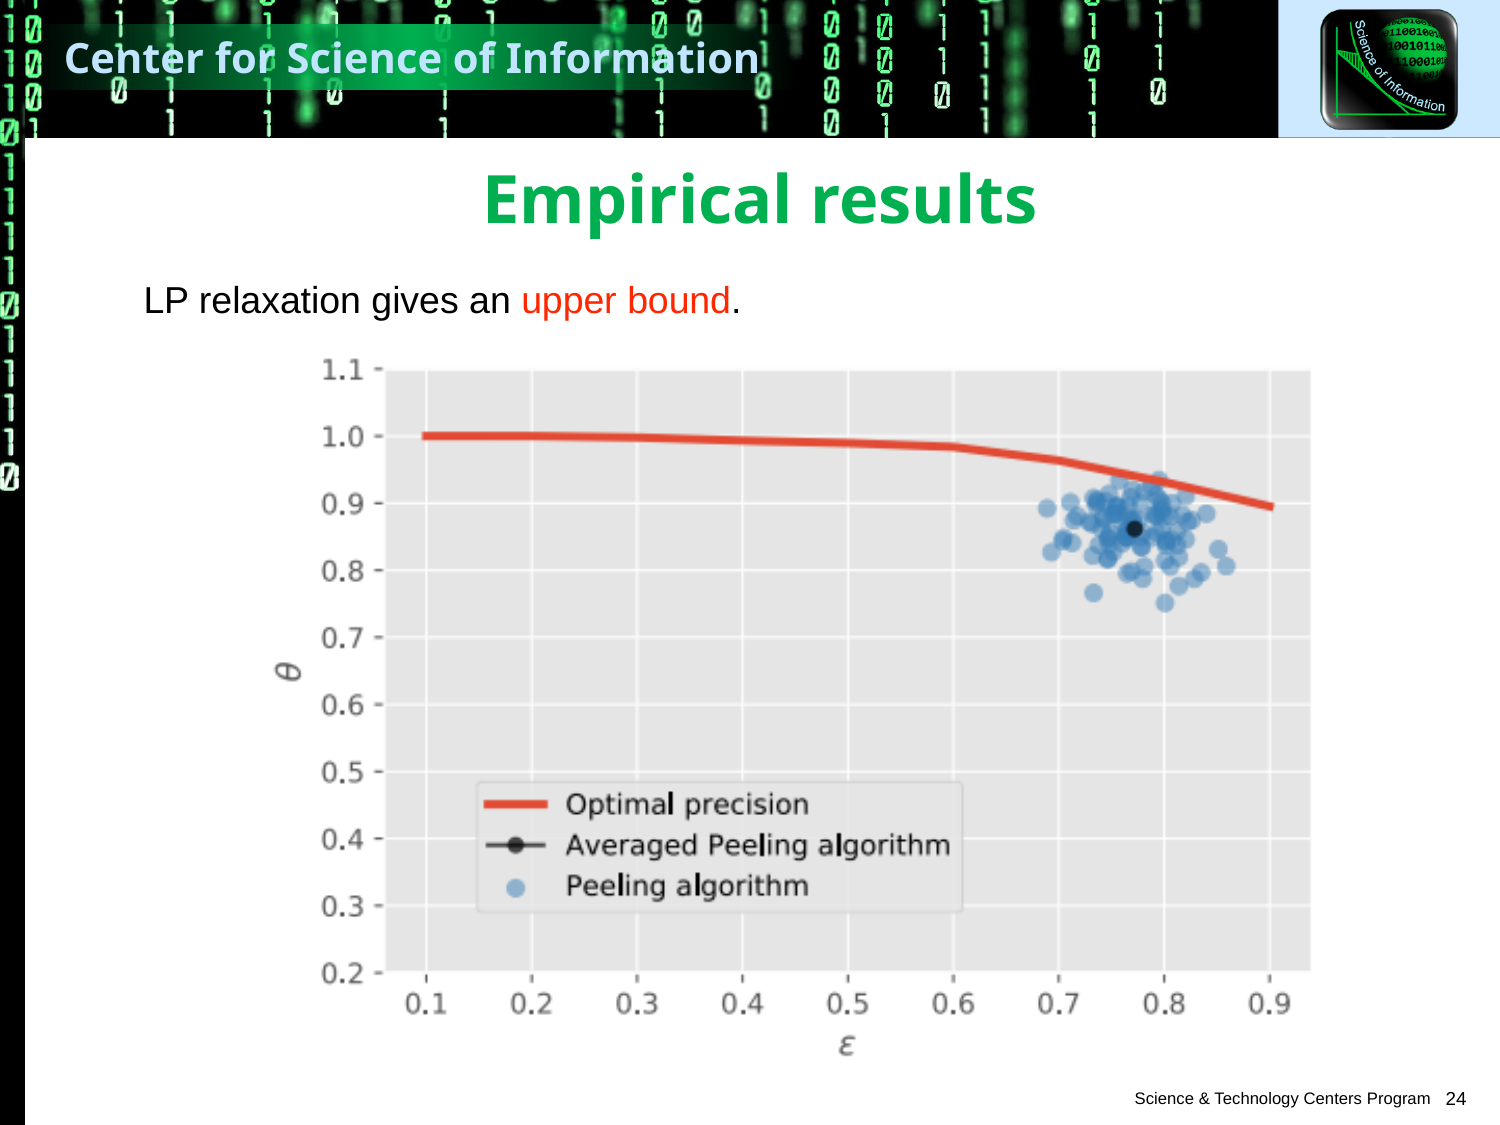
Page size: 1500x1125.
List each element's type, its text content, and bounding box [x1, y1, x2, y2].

picture [0, 0, 1218, 824]
slide_number 24 [1381, 1068, 1482, 1125]
text_box LP relaxation gives an upper bound. [128, 268, 757, 329]
picture [268, 348, 1328, 1069]
picture [1320, 9, 1458, 125]
text_box Empirical results [20, 125, 1500, 269]
